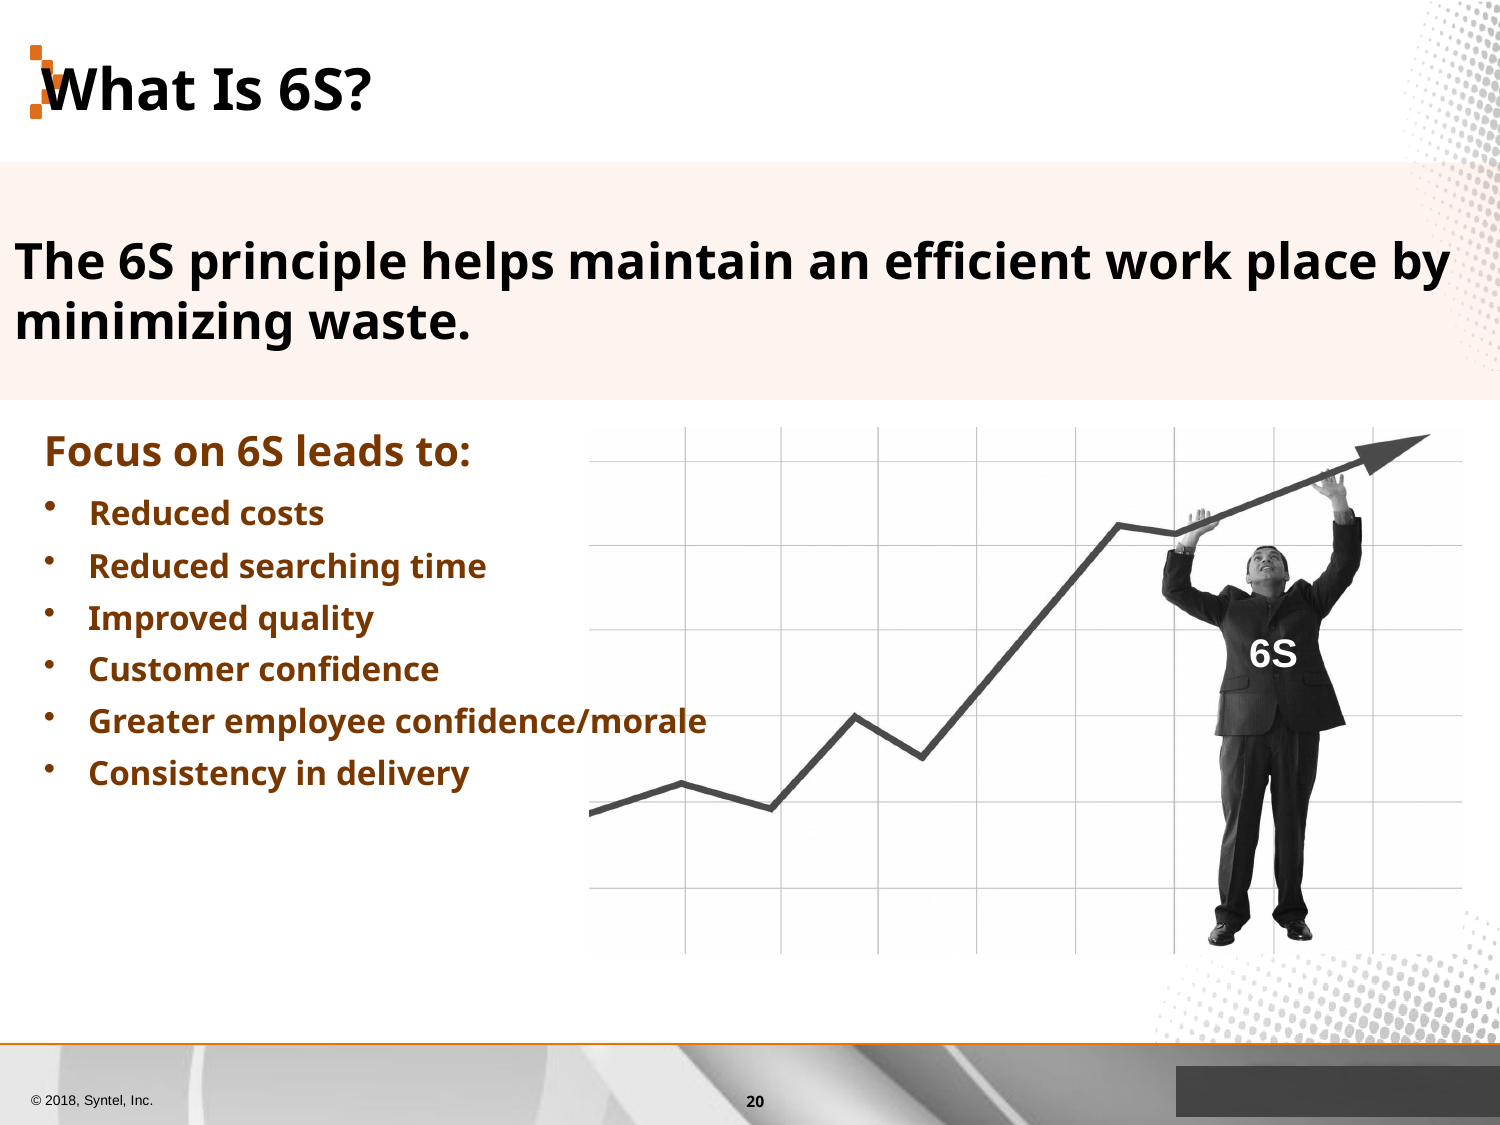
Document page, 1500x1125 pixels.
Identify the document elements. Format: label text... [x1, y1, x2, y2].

text_box What Is 6S? [27, 37, 1290, 138]
text_box The 6S principle helps maintain an efficient work place by minimizing waste. [0, 162, 1500, 400]
text_box [0, 487, 1500, 975]
text_box Focus on 6S leads to: Reduced costs Reduced searching time Improved quality Customer confidence Greater employee confidence/morale Consistency in delivery [29, 417, 767, 845]
picture [1176, 1066, 1500, 1117]
picture [589, 426, 1463, 954]
